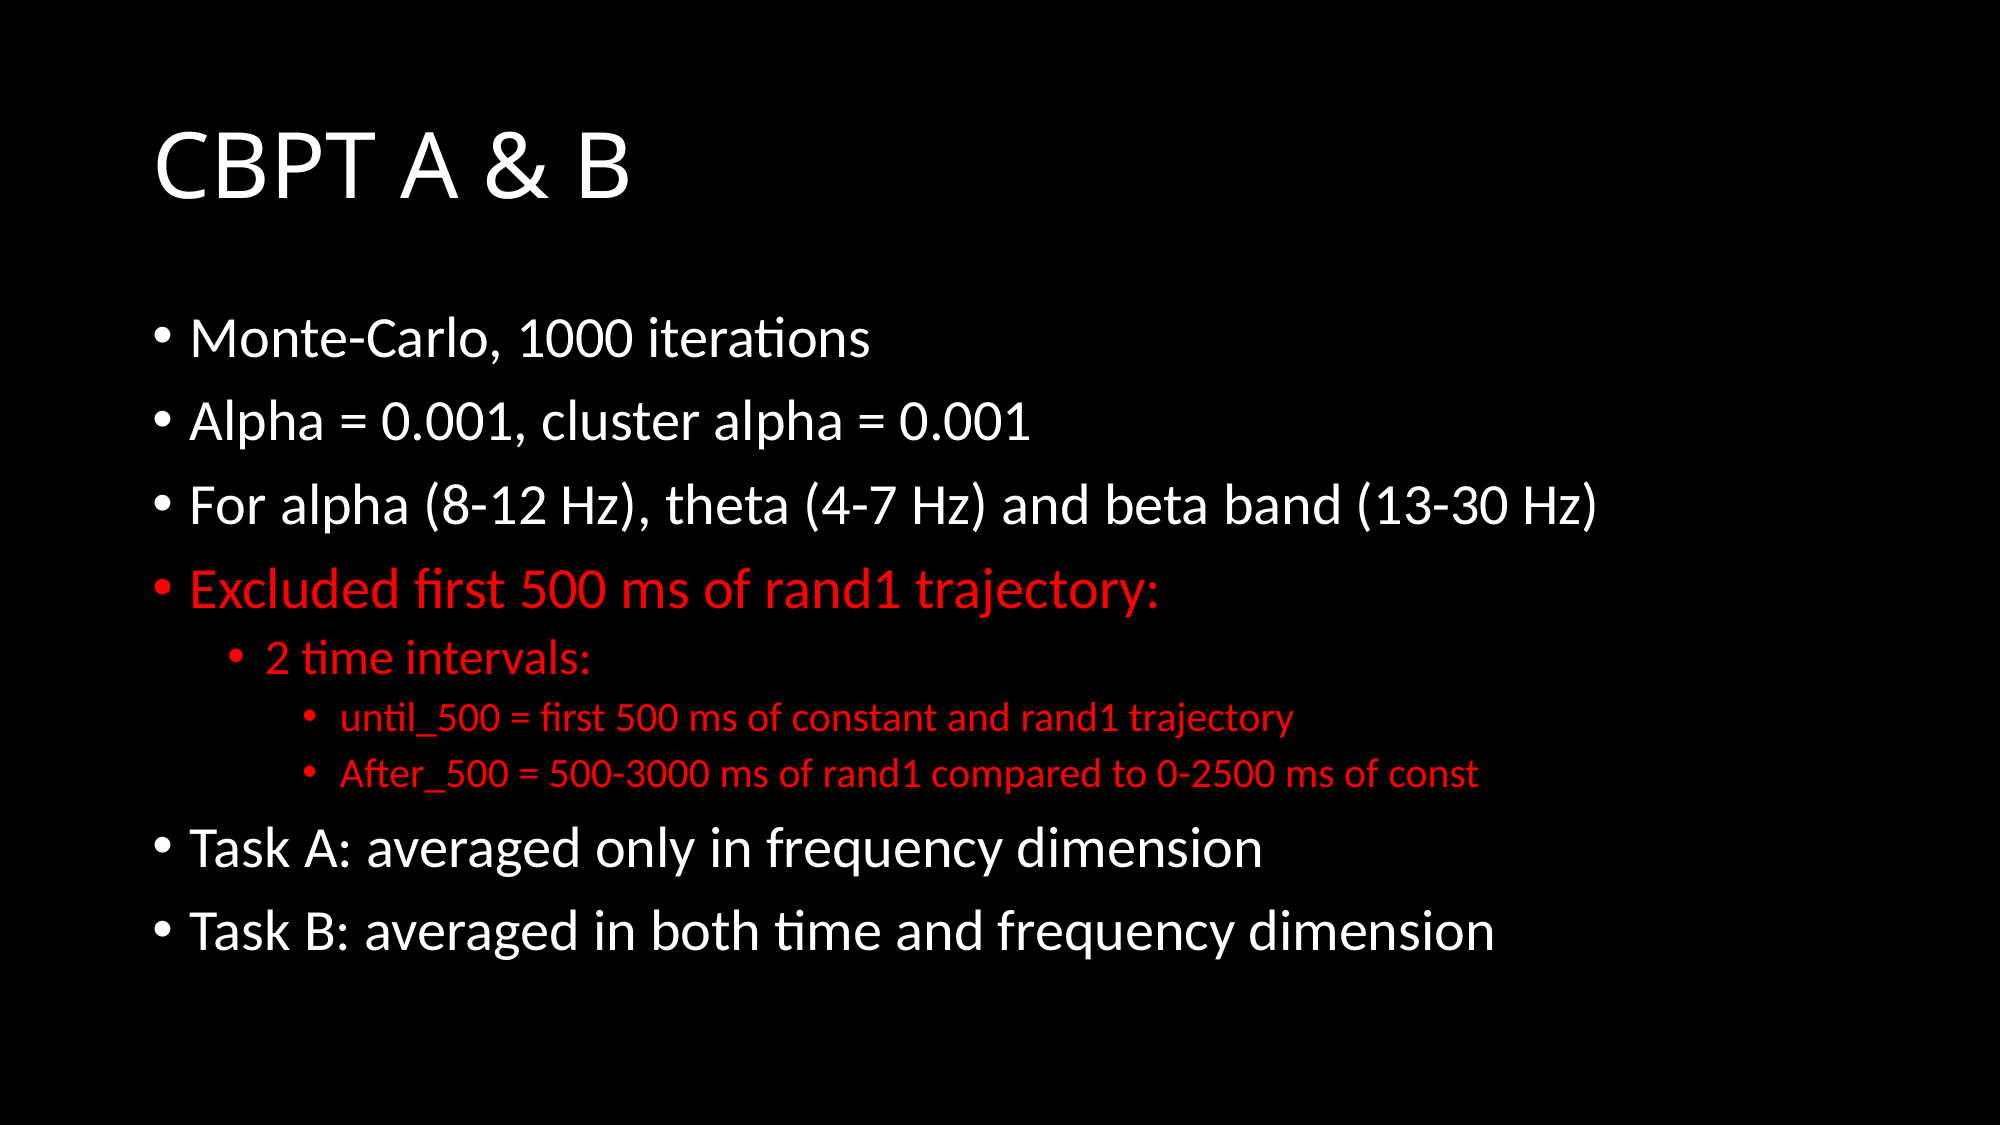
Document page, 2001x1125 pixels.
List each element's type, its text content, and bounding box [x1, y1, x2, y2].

list Monte-Carlo, 1000 iterations Alpha = 0.001, cluster alpha = 0.001 For alpha (8-12 Hz), theta (4-7 Hz) and beta band (13-30 Hz) Excluded first 500 ms of rand1 trajectory: 2 time intervals: until_500 = first 500 ms of constant and rand1 trajectory After_500 = 500-3000 ms of rand1 compared to 0-2500 ms of const Task A: averaged only in frequency dimension Task B: averaged in both time and frequency dimension [137, 299, 1863, 1014]
title CBPT A & B [137, 59, 1863, 278]
